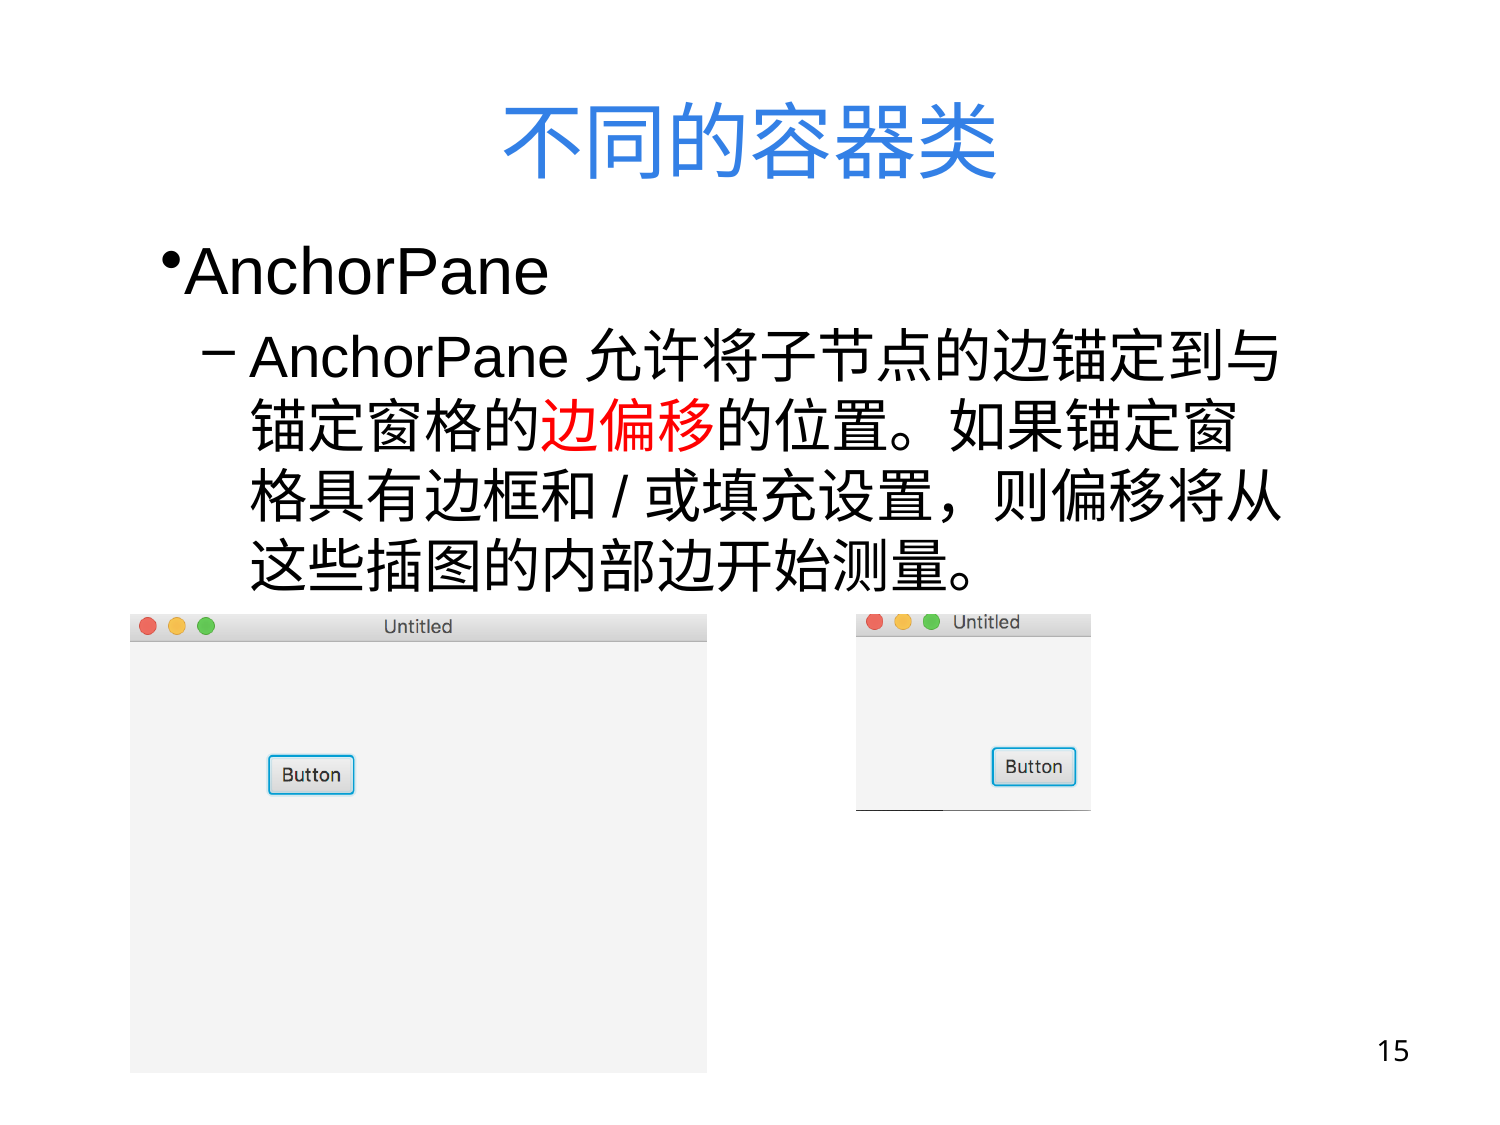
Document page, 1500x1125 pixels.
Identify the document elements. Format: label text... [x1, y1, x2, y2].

list AnchorPane AnchorPane允许将子节点的边锚定到与锚定窗格的边偏移的位置。如果锚定窗格具有边框和/或填充设置，则偏移将从这些插图的内部边开始测量。 [112, 220, 1300, 963]
picture [130, 614, 707, 1073]
title 不同的容器类 [75, 45, 1425, 233]
picture [856, 614, 1091, 811]
slide_number 15 [1074, 1024, 1425, 1103]
